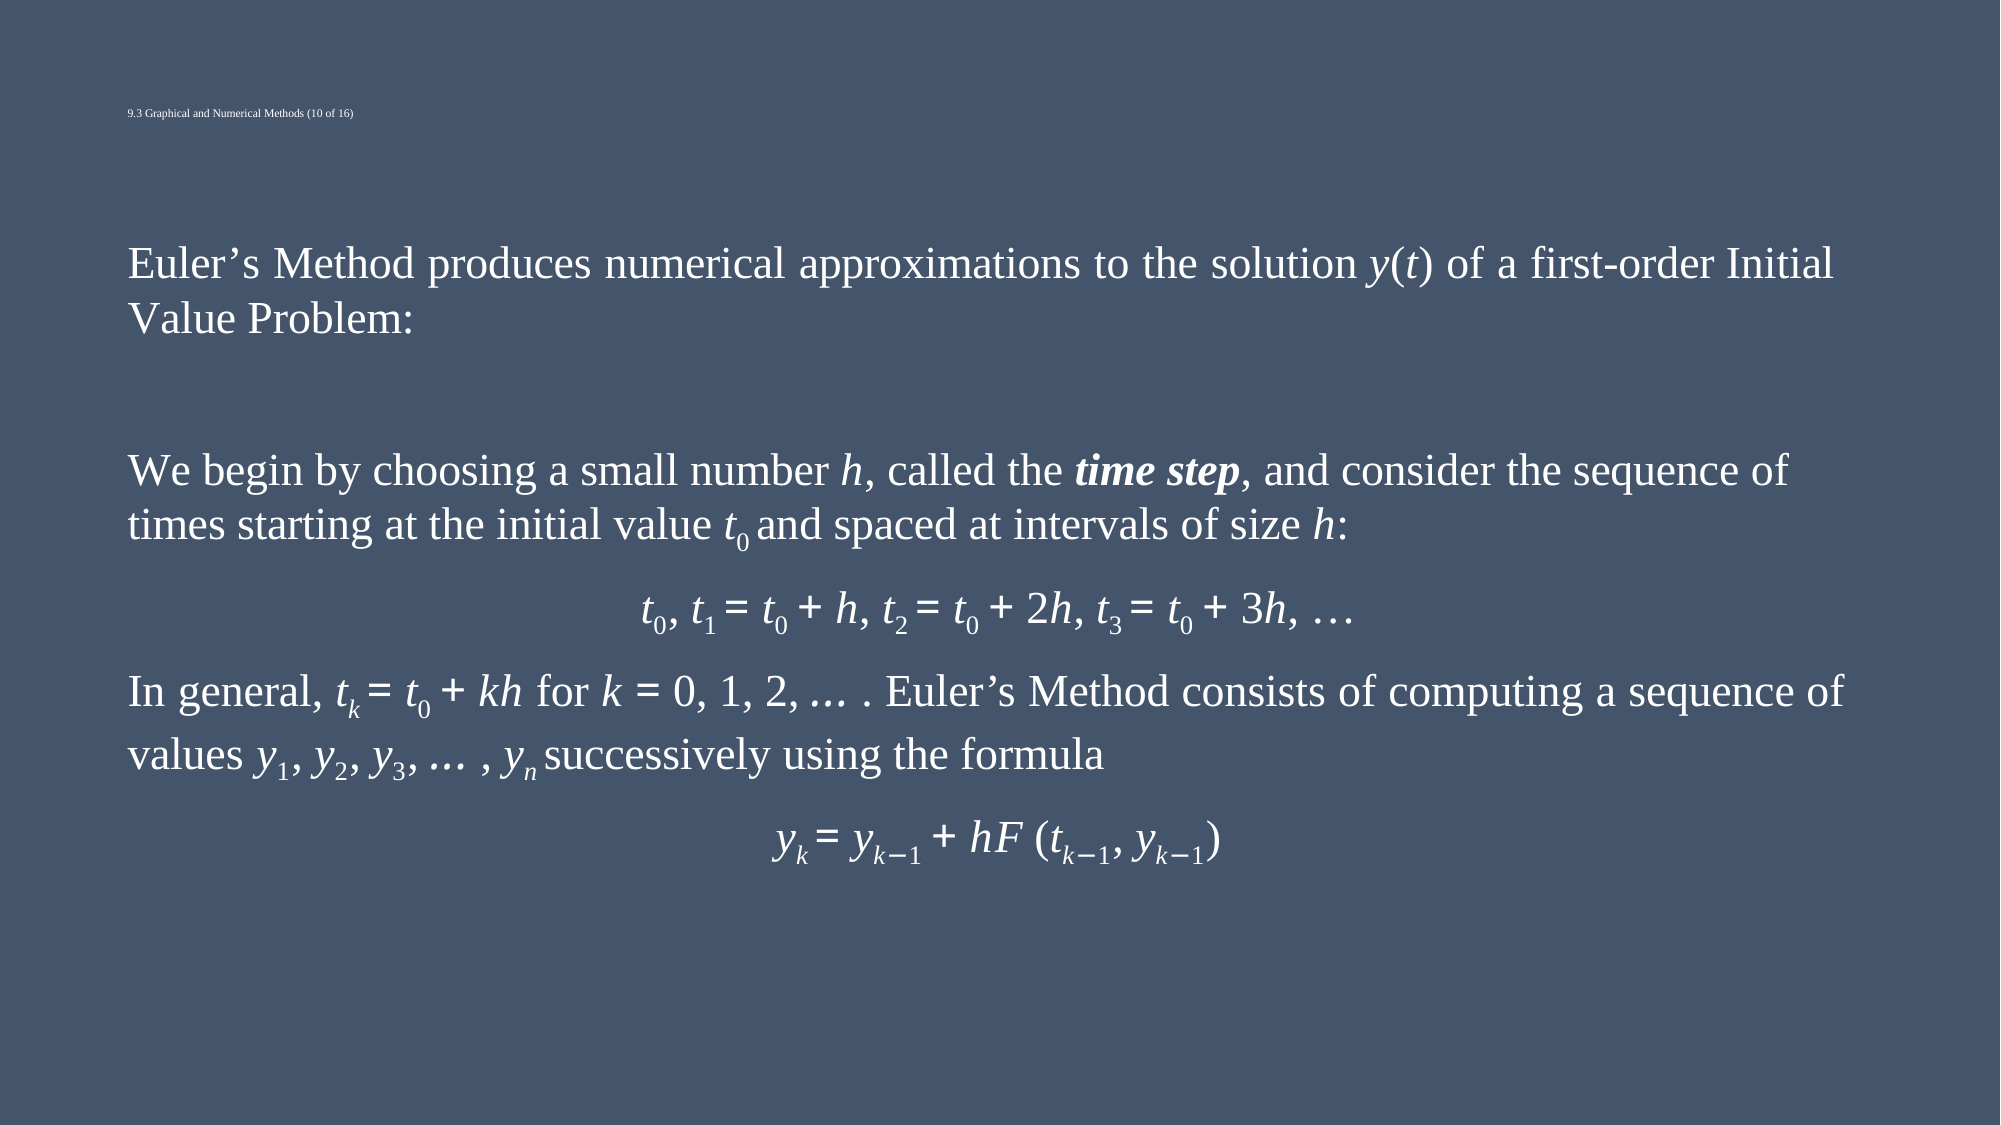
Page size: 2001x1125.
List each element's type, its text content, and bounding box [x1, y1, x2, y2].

title 9.3 Graphical and Numerical Methods (10 of 16) [112, 99, 1775, 203]
